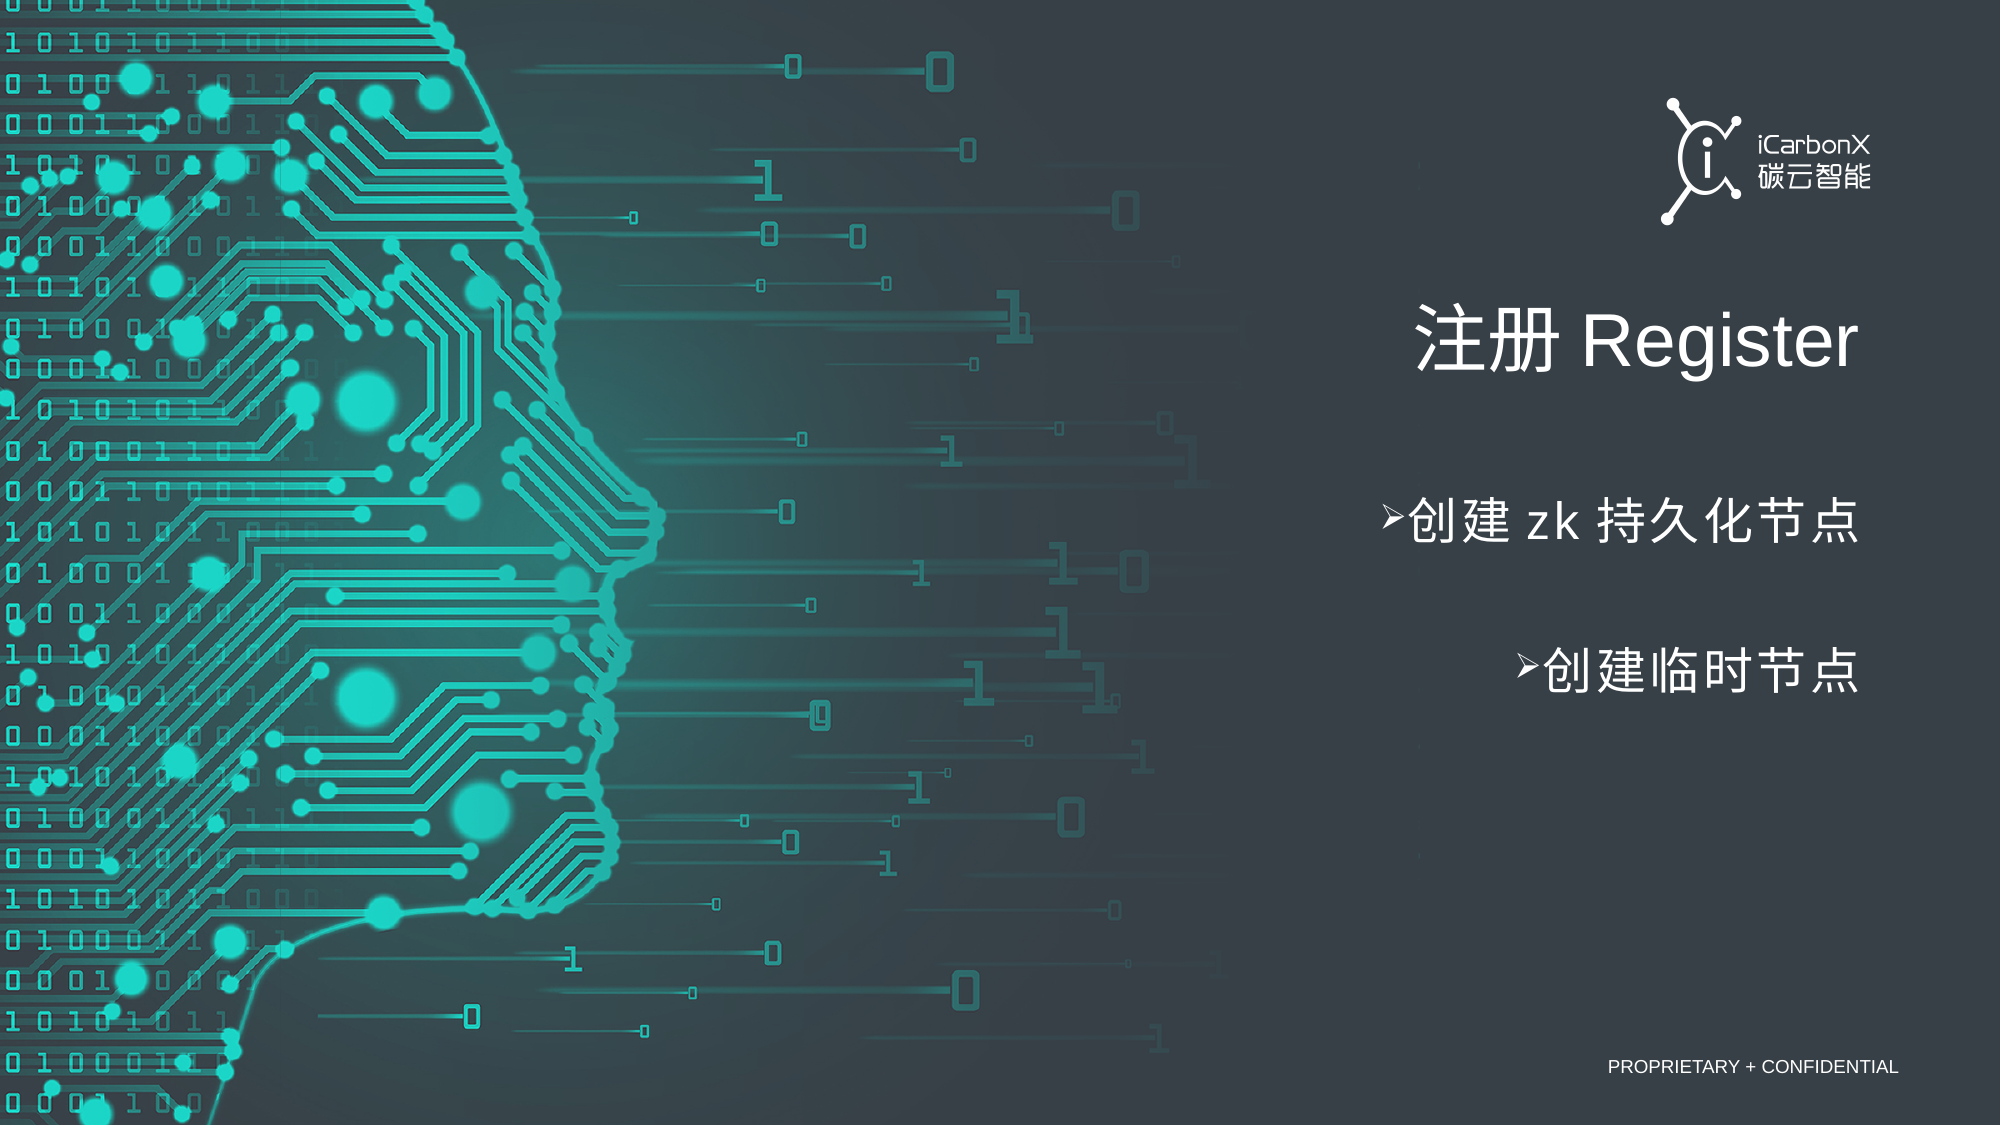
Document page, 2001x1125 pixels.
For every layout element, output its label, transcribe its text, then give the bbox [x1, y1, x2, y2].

title 注册Register [105, 258, 1876, 426]
subtitle 创建zk持久化节点 创建临时节点 [105, 489, 1876, 818]
picture [0, 0, 2000, 1125]
